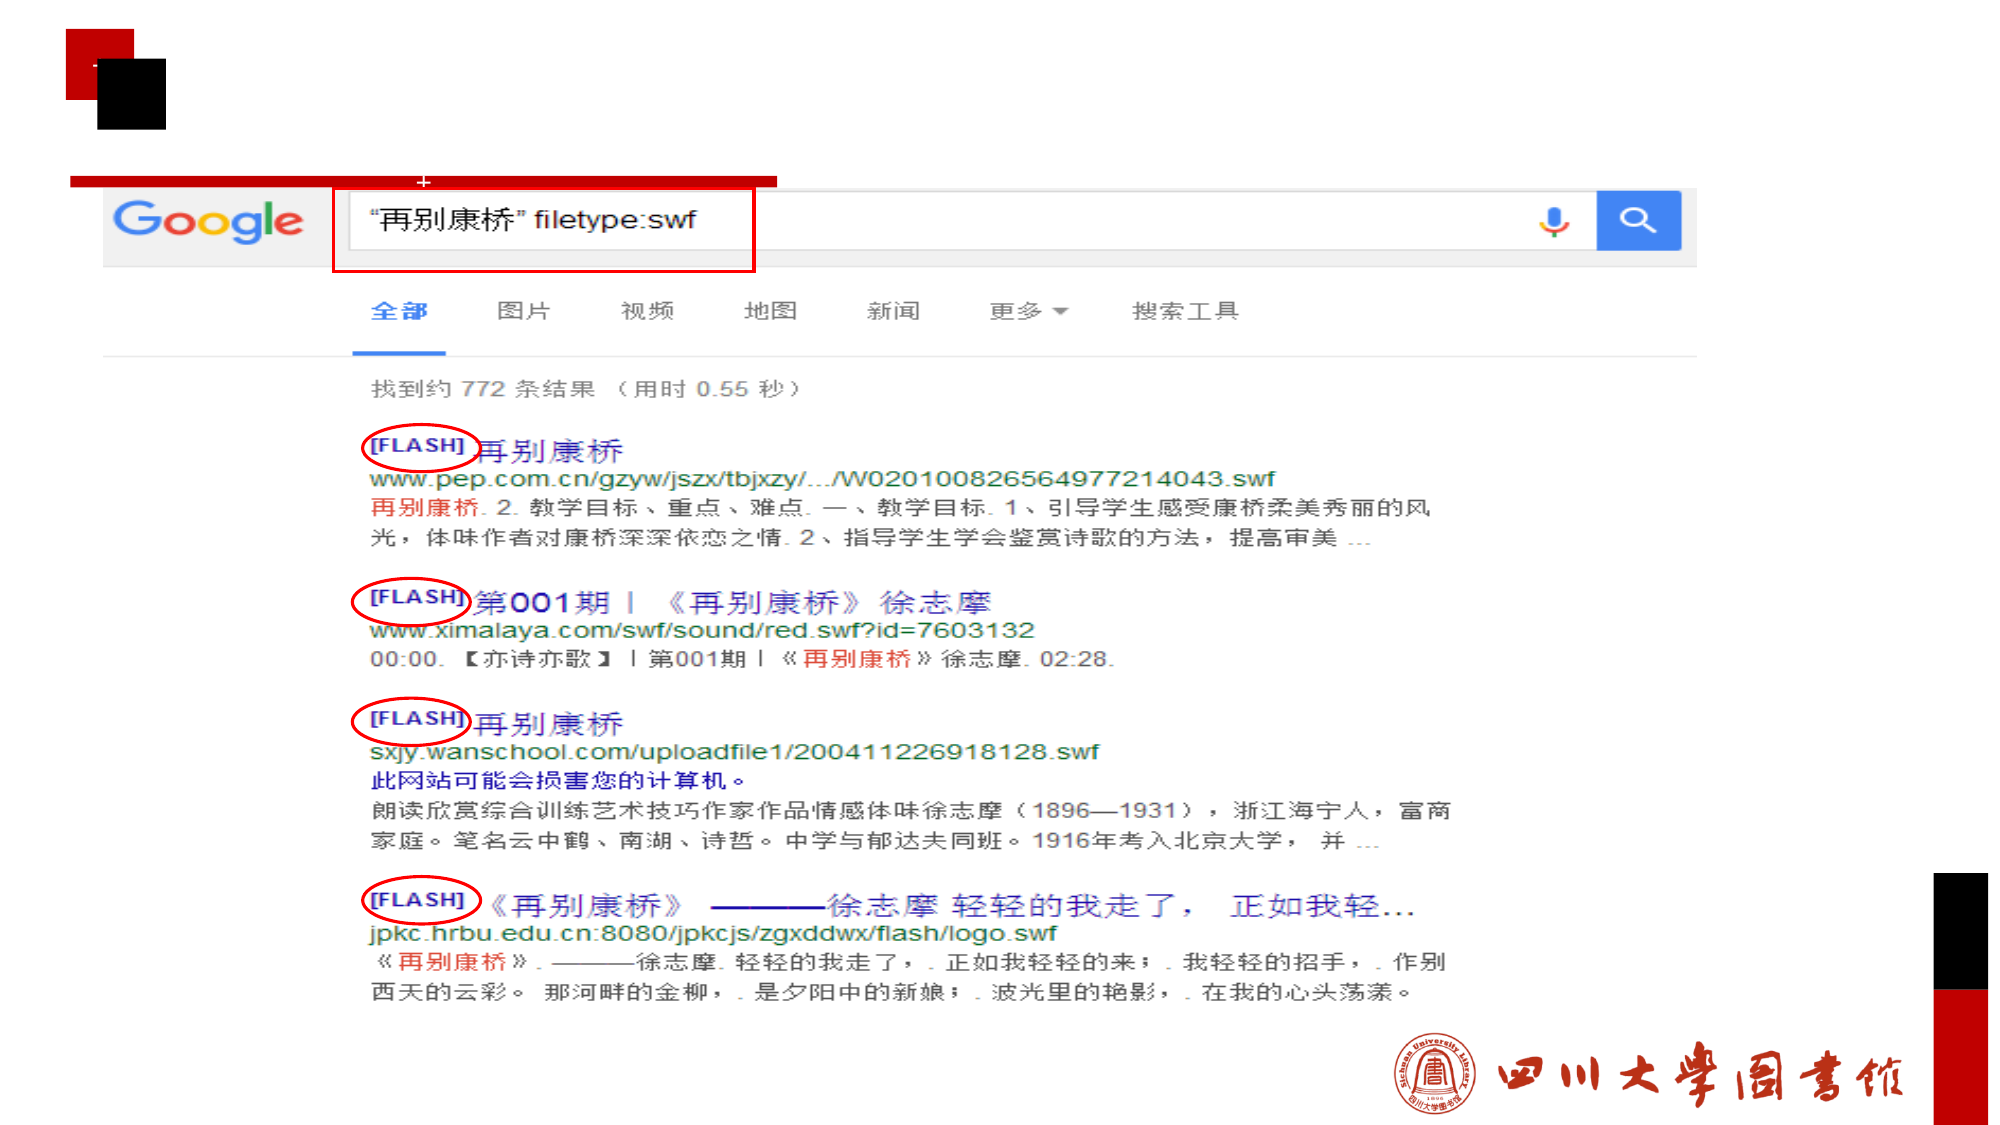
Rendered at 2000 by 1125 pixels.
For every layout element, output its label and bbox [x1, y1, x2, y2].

picture [1393, 1031, 1903, 1115]
picture [103, 188, 1697, 1016]
